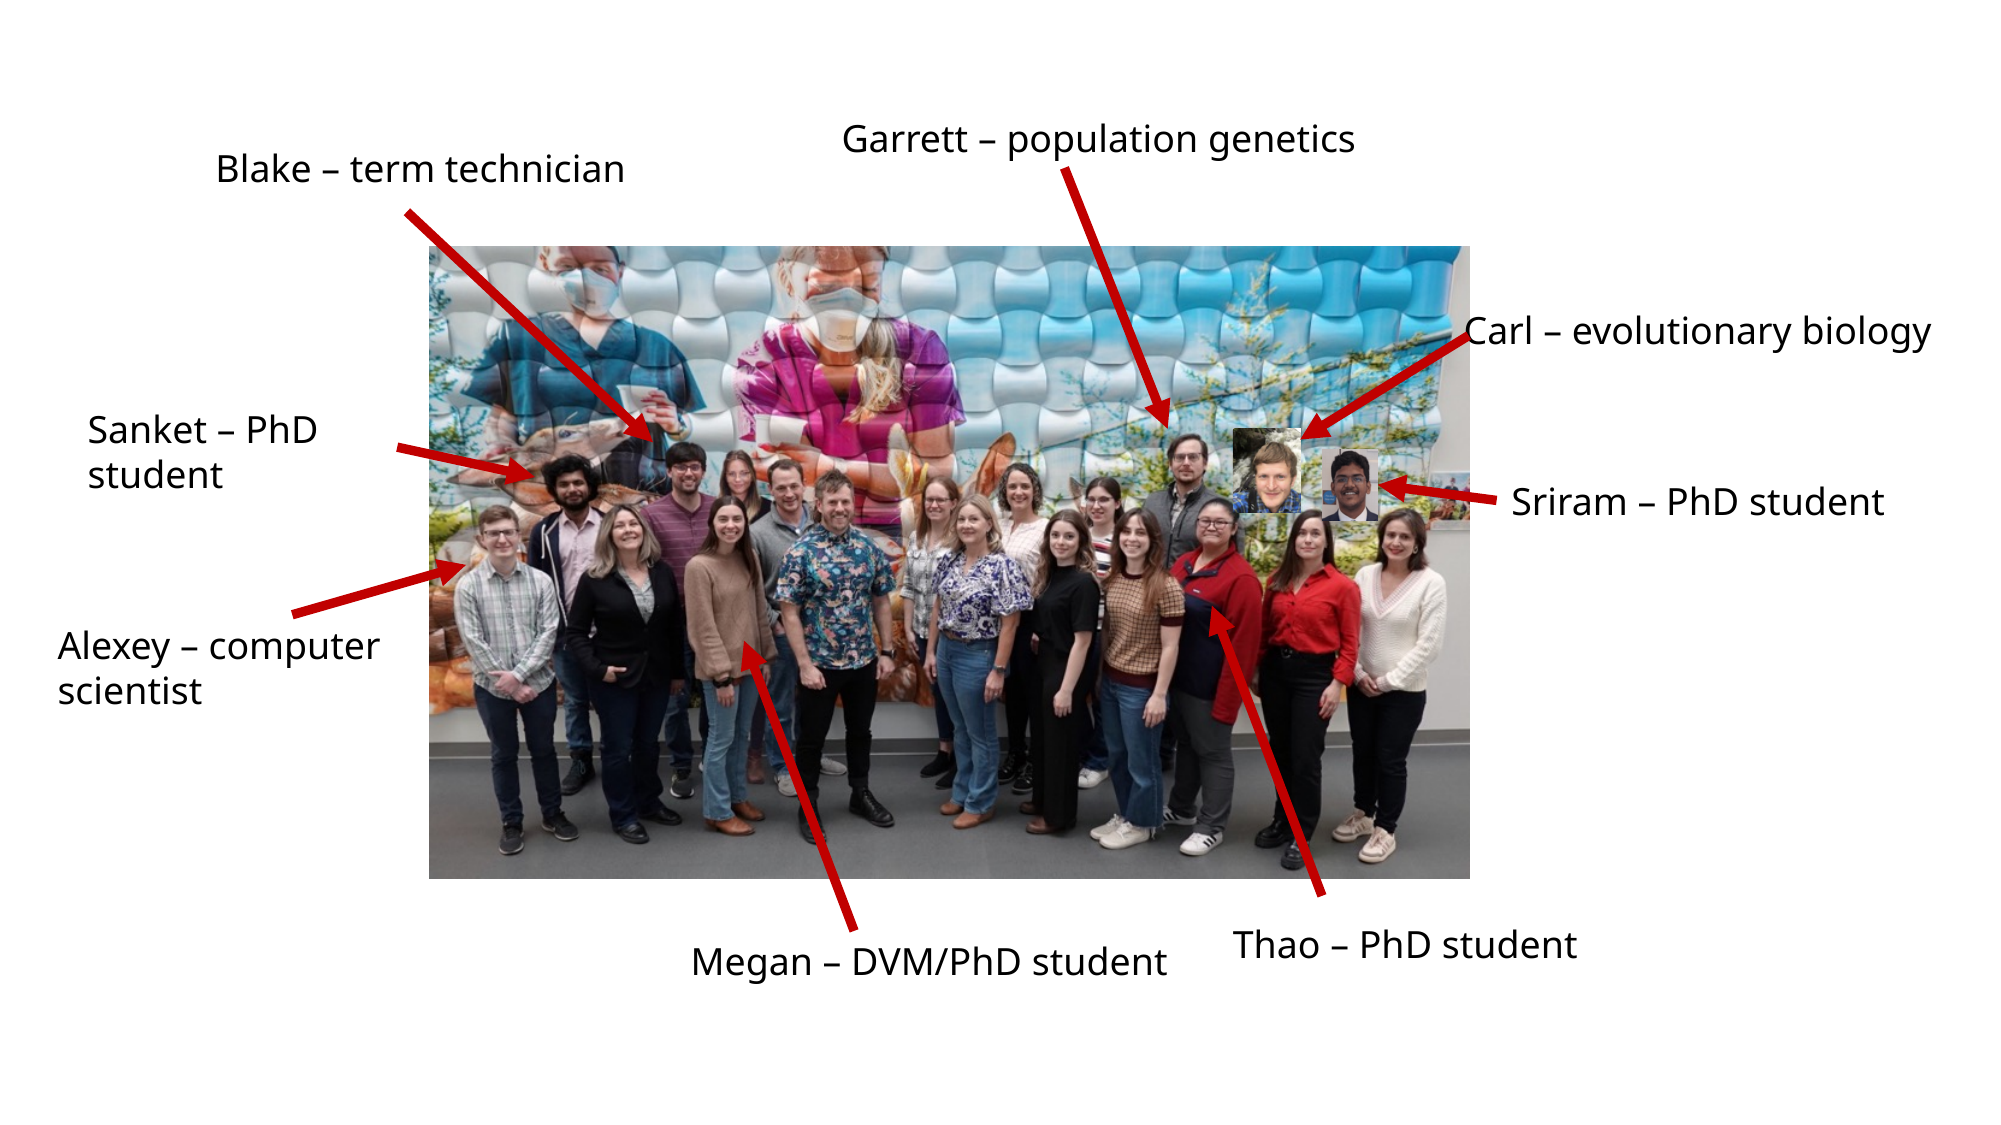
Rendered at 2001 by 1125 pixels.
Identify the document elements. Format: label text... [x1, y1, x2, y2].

text_box Alexey – computer scientist [42, 614, 429, 720]
text_box Blake – term technician [200, 137, 641, 198]
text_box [1063, 167, 1169, 430]
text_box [406, 211, 654, 443]
text_box Carl – evolutionary biology [1470, 299, 1947, 360]
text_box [743, 640, 855, 932]
picture [429, 245, 1470, 879]
text_box Thao – PhD student [1218, 913, 1593, 973]
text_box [396, 446, 536, 478]
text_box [1377, 484, 1513, 502]
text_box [1299, 335, 1470, 441]
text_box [291, 564, 467, 616]
text_box Garrett – population genetics [826, 107, 1372, 168]
text_box Sriram – PhD student [1496, 470, 1900, 531]
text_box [1211, 605, 1323, 897]
text_box Sanket – PhD student [72, 399, 429, 504]
text_box Megan – DVM/PhD student [675, 930, 1183, 991]
